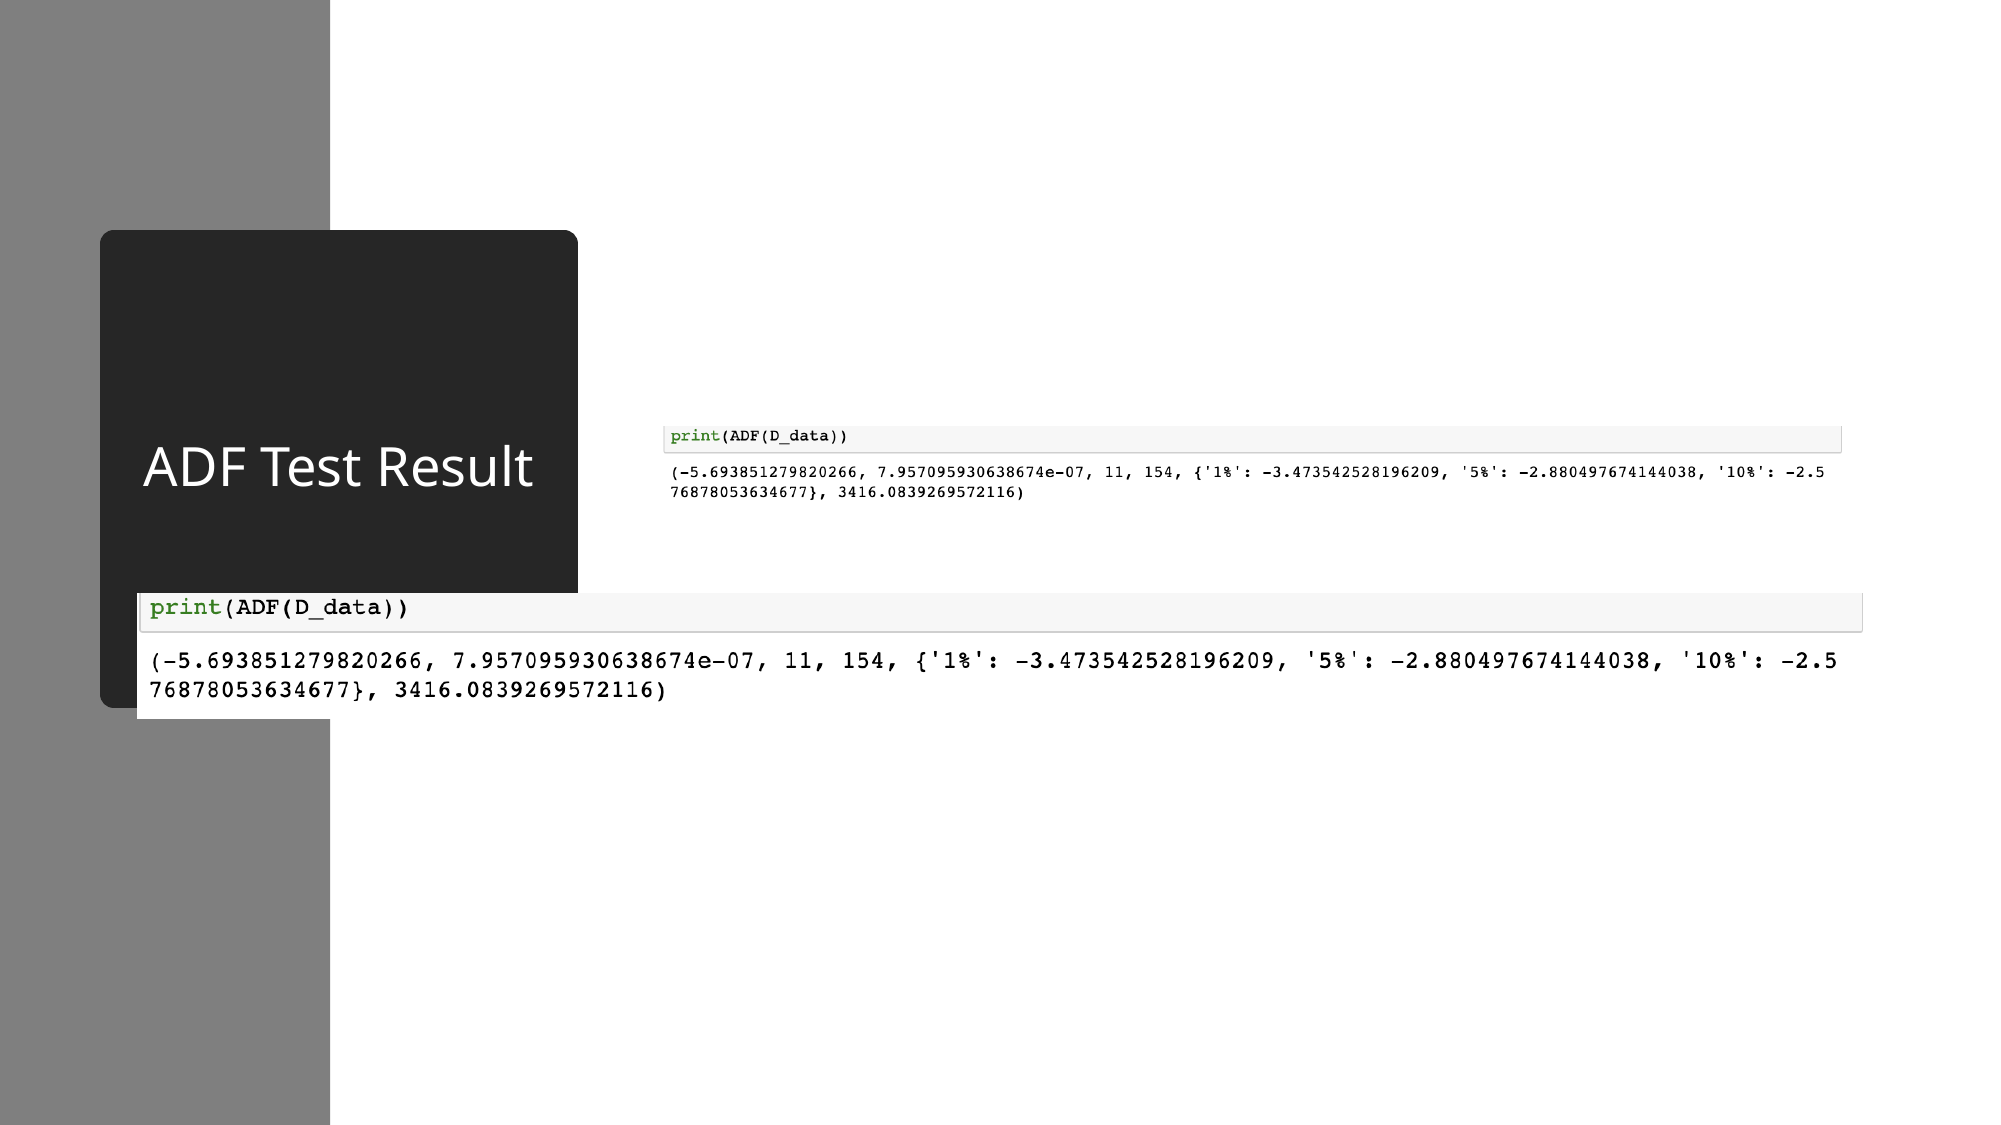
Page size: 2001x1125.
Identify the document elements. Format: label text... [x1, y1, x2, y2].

text_box [0, 0, 331, 1125]
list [137, 593, 1863, 720]
title ADF Test Result [113, 243, 564, 694]
picture [662, 426, 1842, 512]
